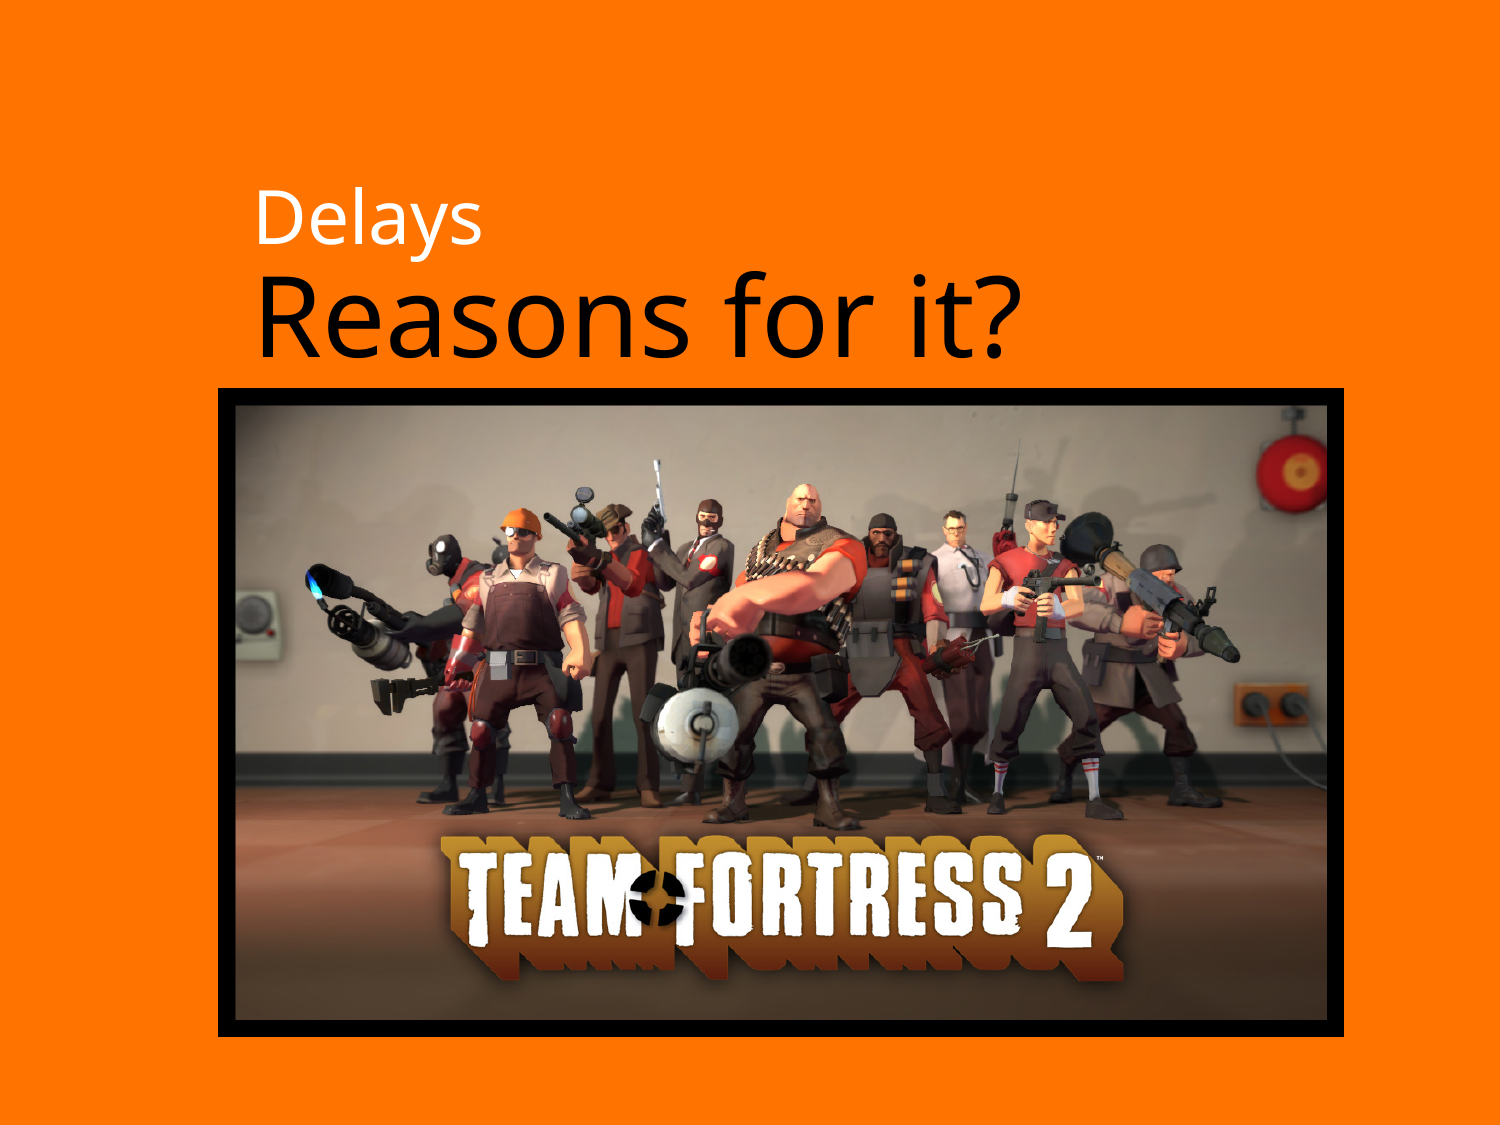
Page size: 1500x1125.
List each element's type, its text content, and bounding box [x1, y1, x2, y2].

picture [218, 388, 1344, 1037]
text_box Reasons for it? [237, 237, 1325, 387]
text_box Delays [237, 162, 1225, 237]
